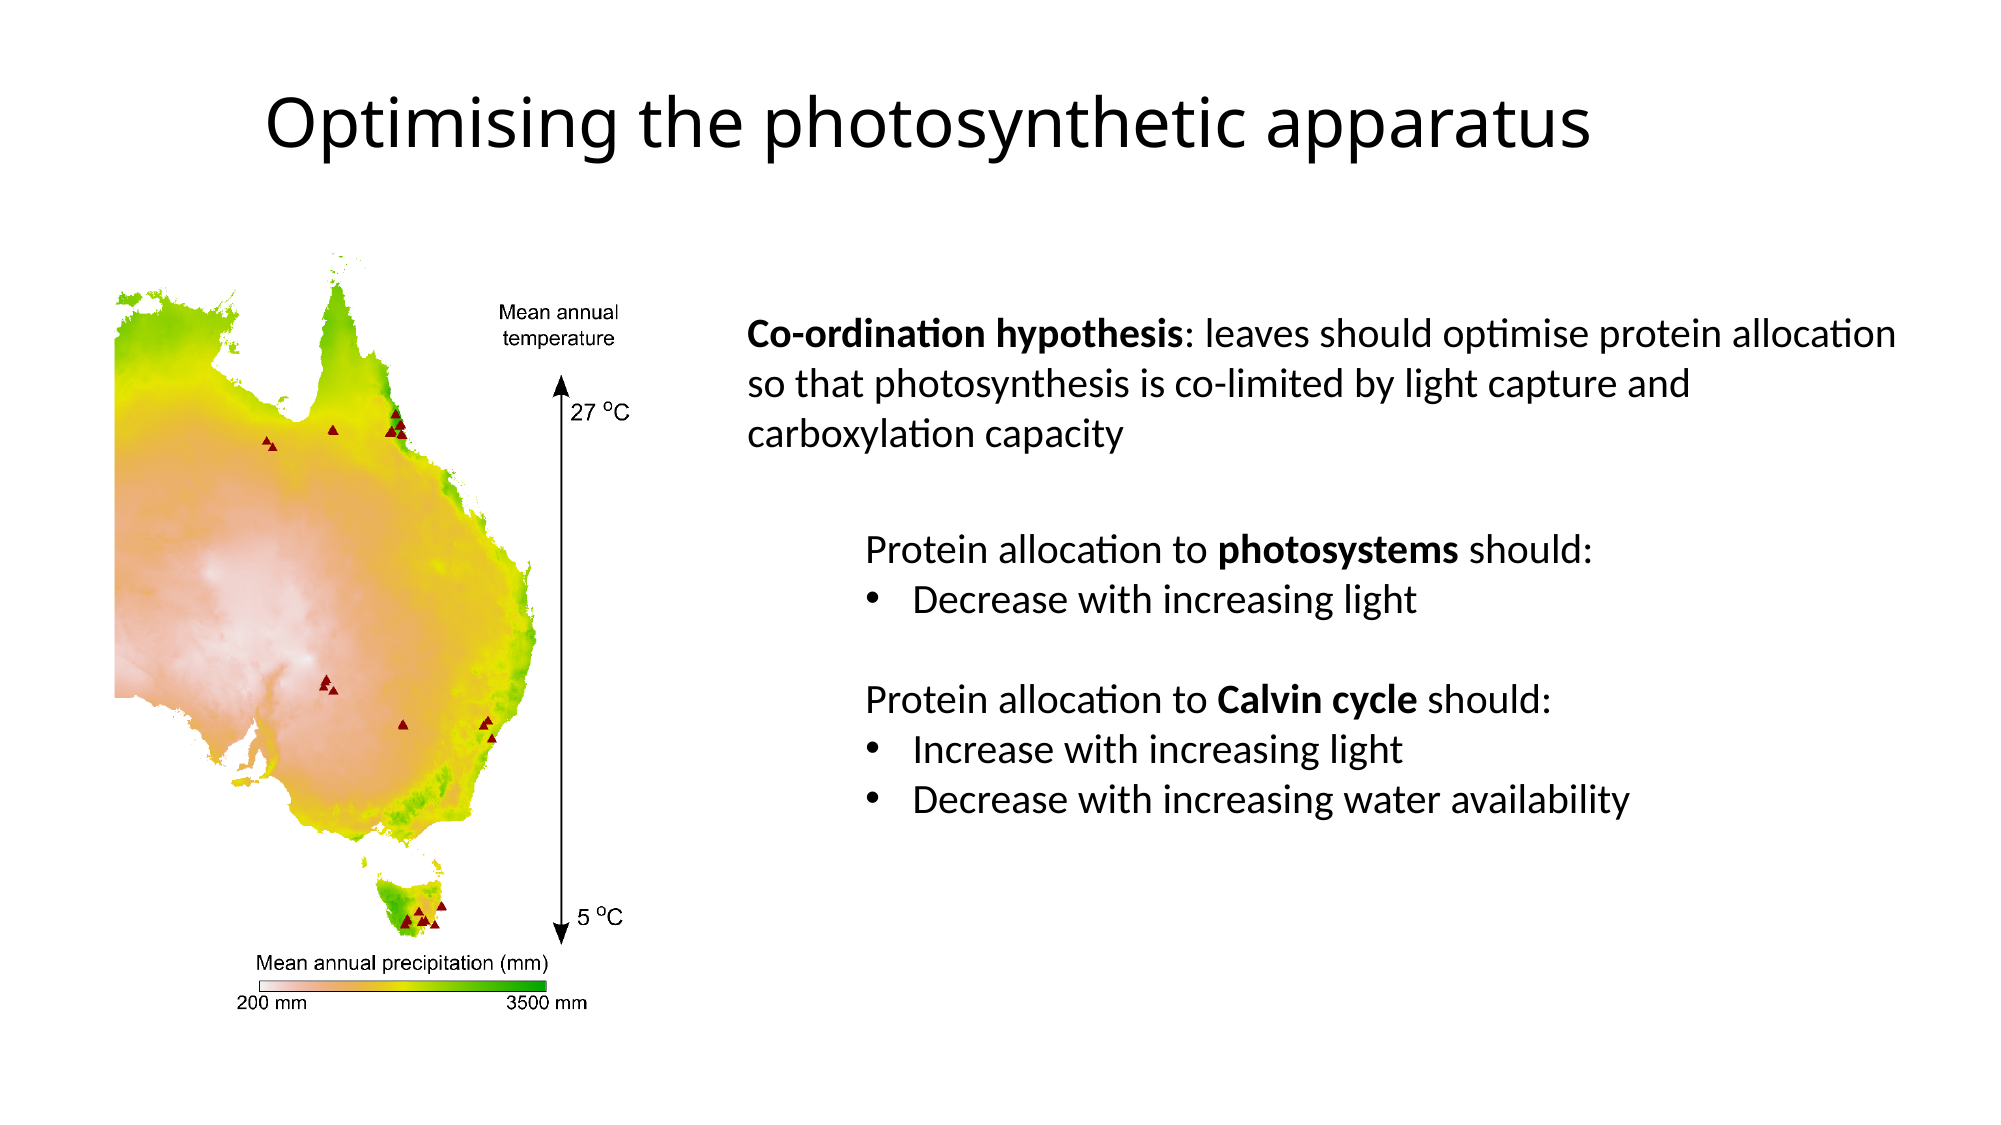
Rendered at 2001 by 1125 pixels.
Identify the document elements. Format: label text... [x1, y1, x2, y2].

text_box Protein allocation to photosystems should: Decrease with increasing light Protein allocation to Calvin cycle should: Increase with increasing light Decrease with increasing water availability [850, 514, 1676, 920]
text_box Optimising the photosynthetic apparatus [249, 61, 1765, 189]
text_box Co-ordination hypothesis: leaves should optimise protein allocation so that photosynthesis is co-limited by light capture and carboxylation capacity [732, 298, 1921, 464]
picture [104, 251, 642, 1023]
